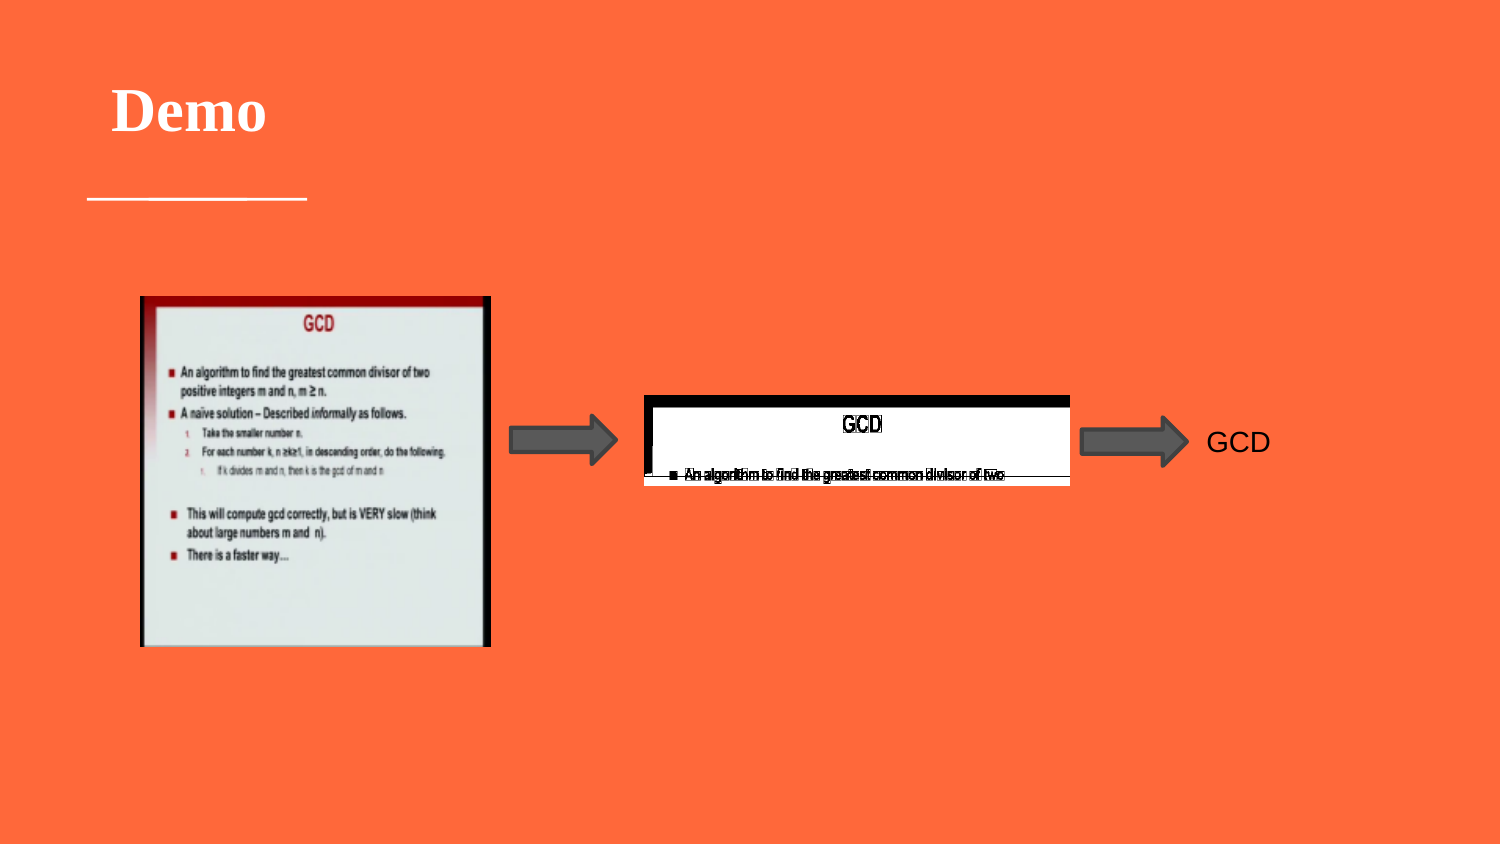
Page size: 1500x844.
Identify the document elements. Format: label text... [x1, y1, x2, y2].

picture [643, 395, 1070, 486]
picture [139, 296, 491, 647]
title Demo [96, 53, 1358, 175]
text_box [1079, 415, 1190, 468]
text_box GCD [1191, 415, 1339, 466]
text_box [508, 413, 619, 467]
